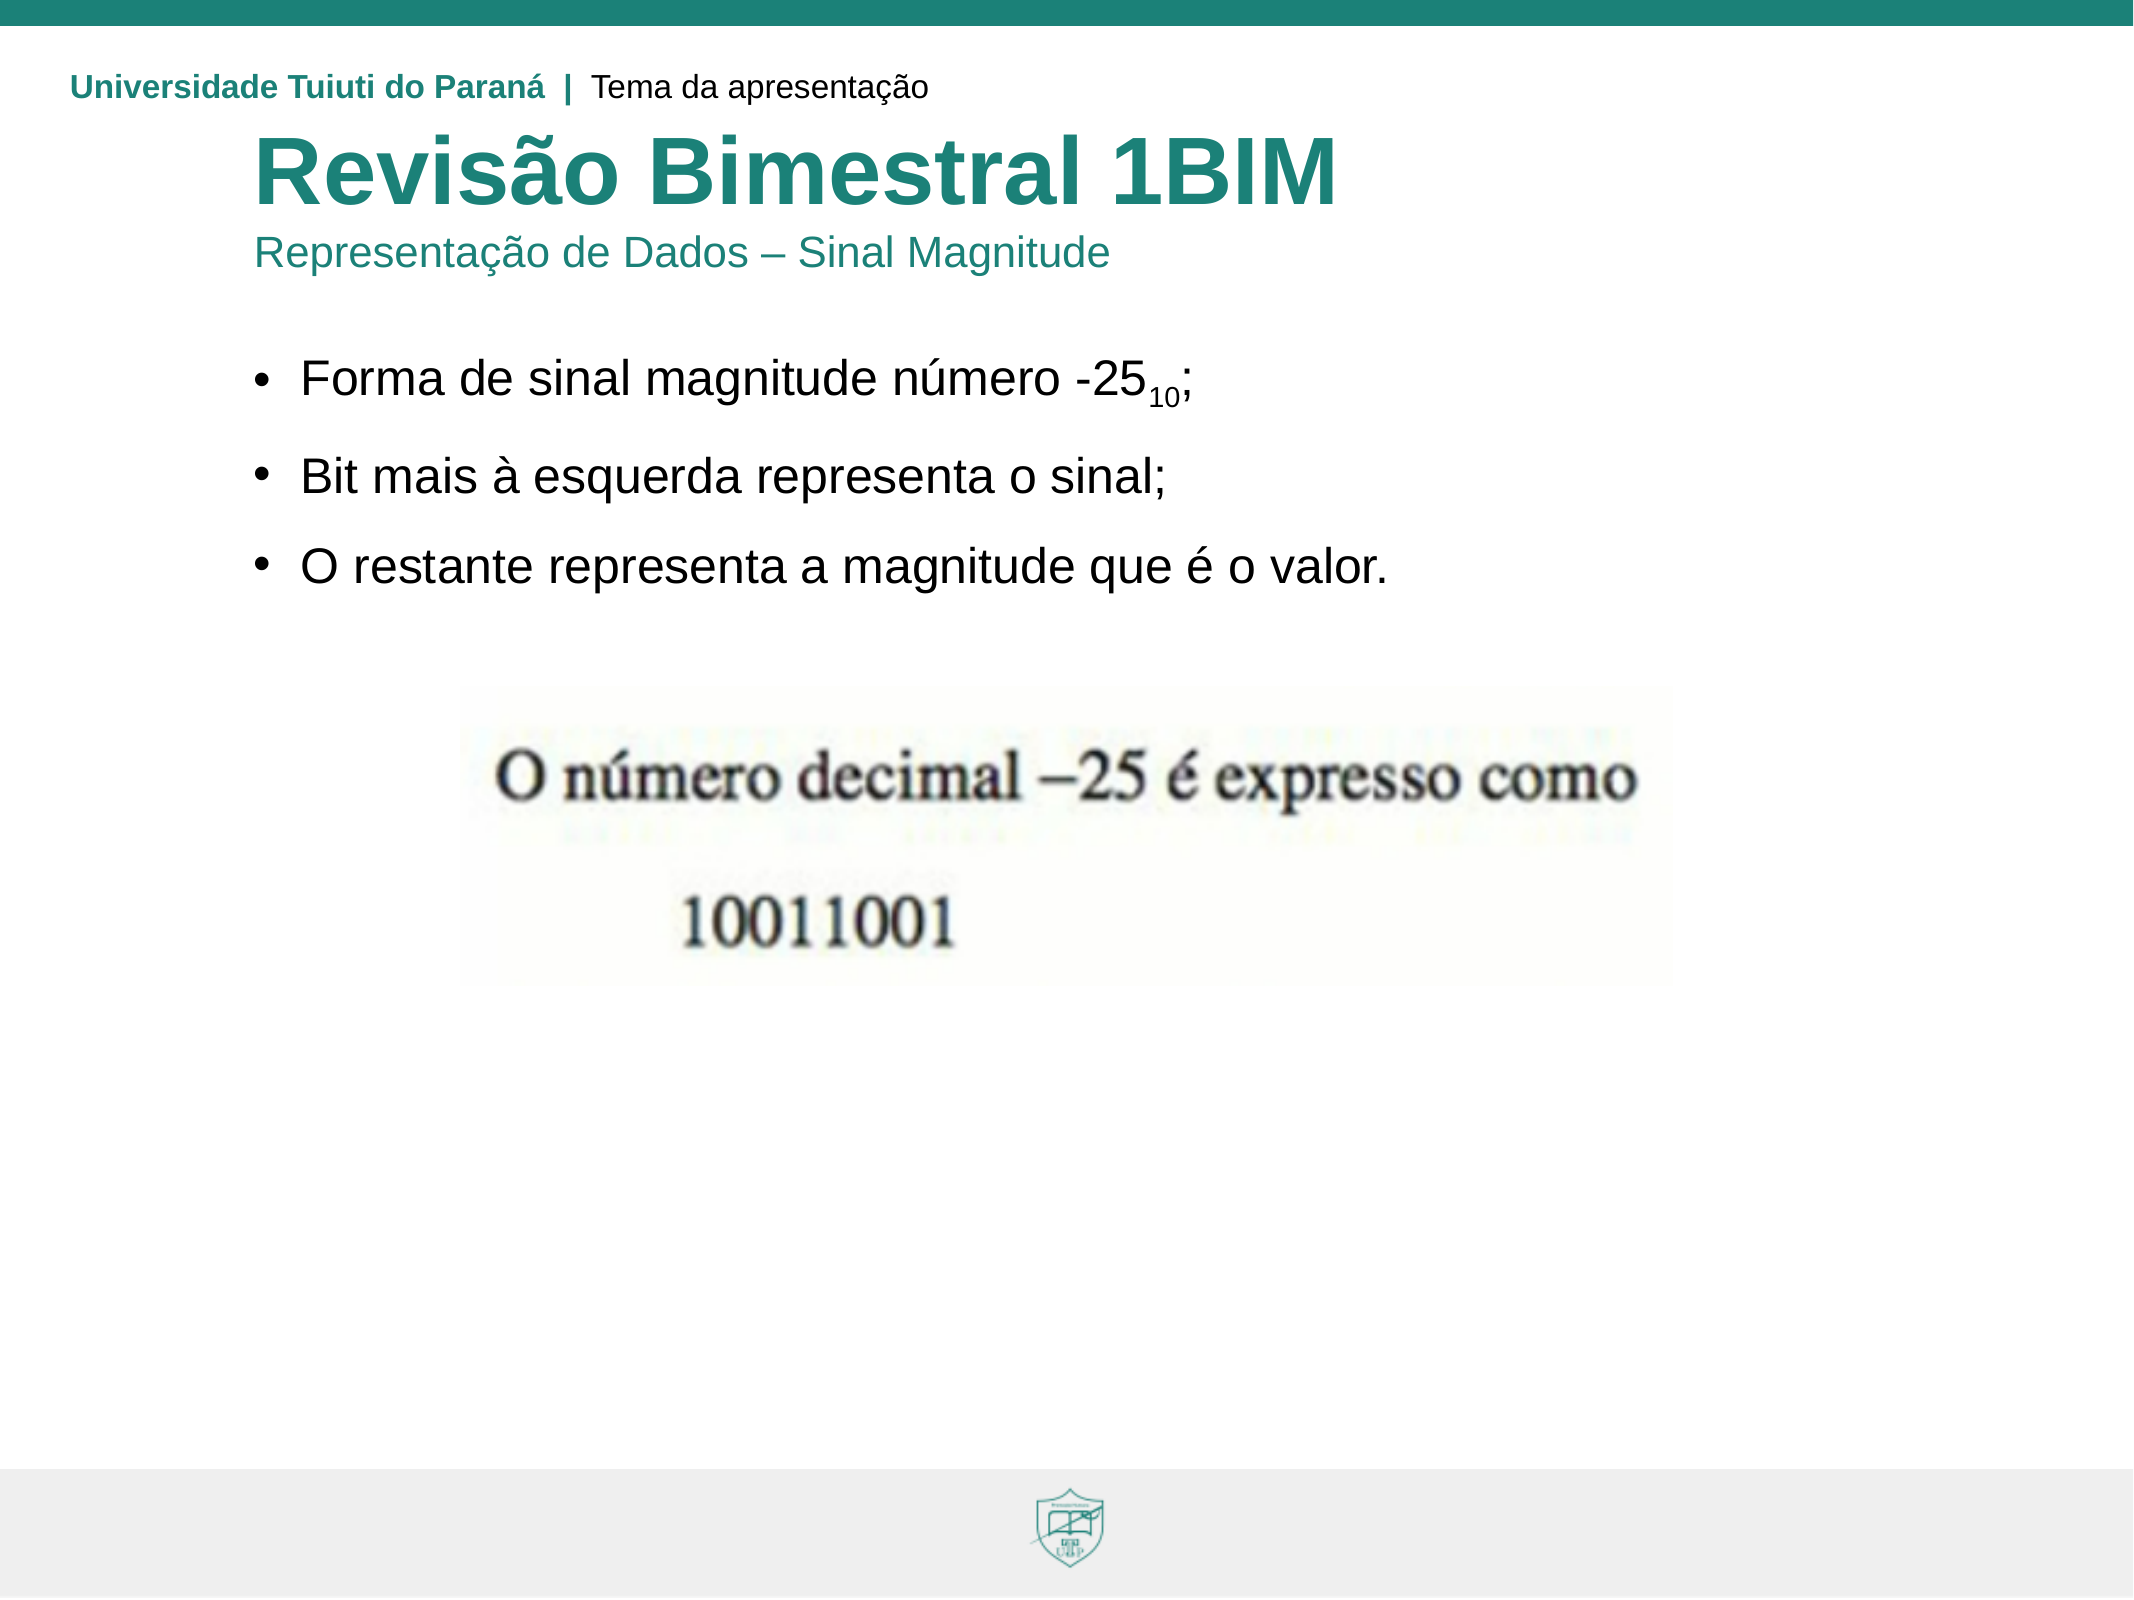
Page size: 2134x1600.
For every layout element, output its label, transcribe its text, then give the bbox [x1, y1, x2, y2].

picture [0, 1469, 2134, 1598]
text_box Revisão Bimestral 1BIM Representação de Dados – Sinal Magnitude Forma de sinal magnitude número -2510; Bit mais à esquerda representa o sinal; O restante representa a magnitude que é o valor. [247, 102, 1886, 600]
text_box Universidade Tuiuti do Paraná | Tema da apresentação [63, 59, 936, 112]
picture [0, 0, 2134, 26]
picture [460, 686, 1673, 986]
